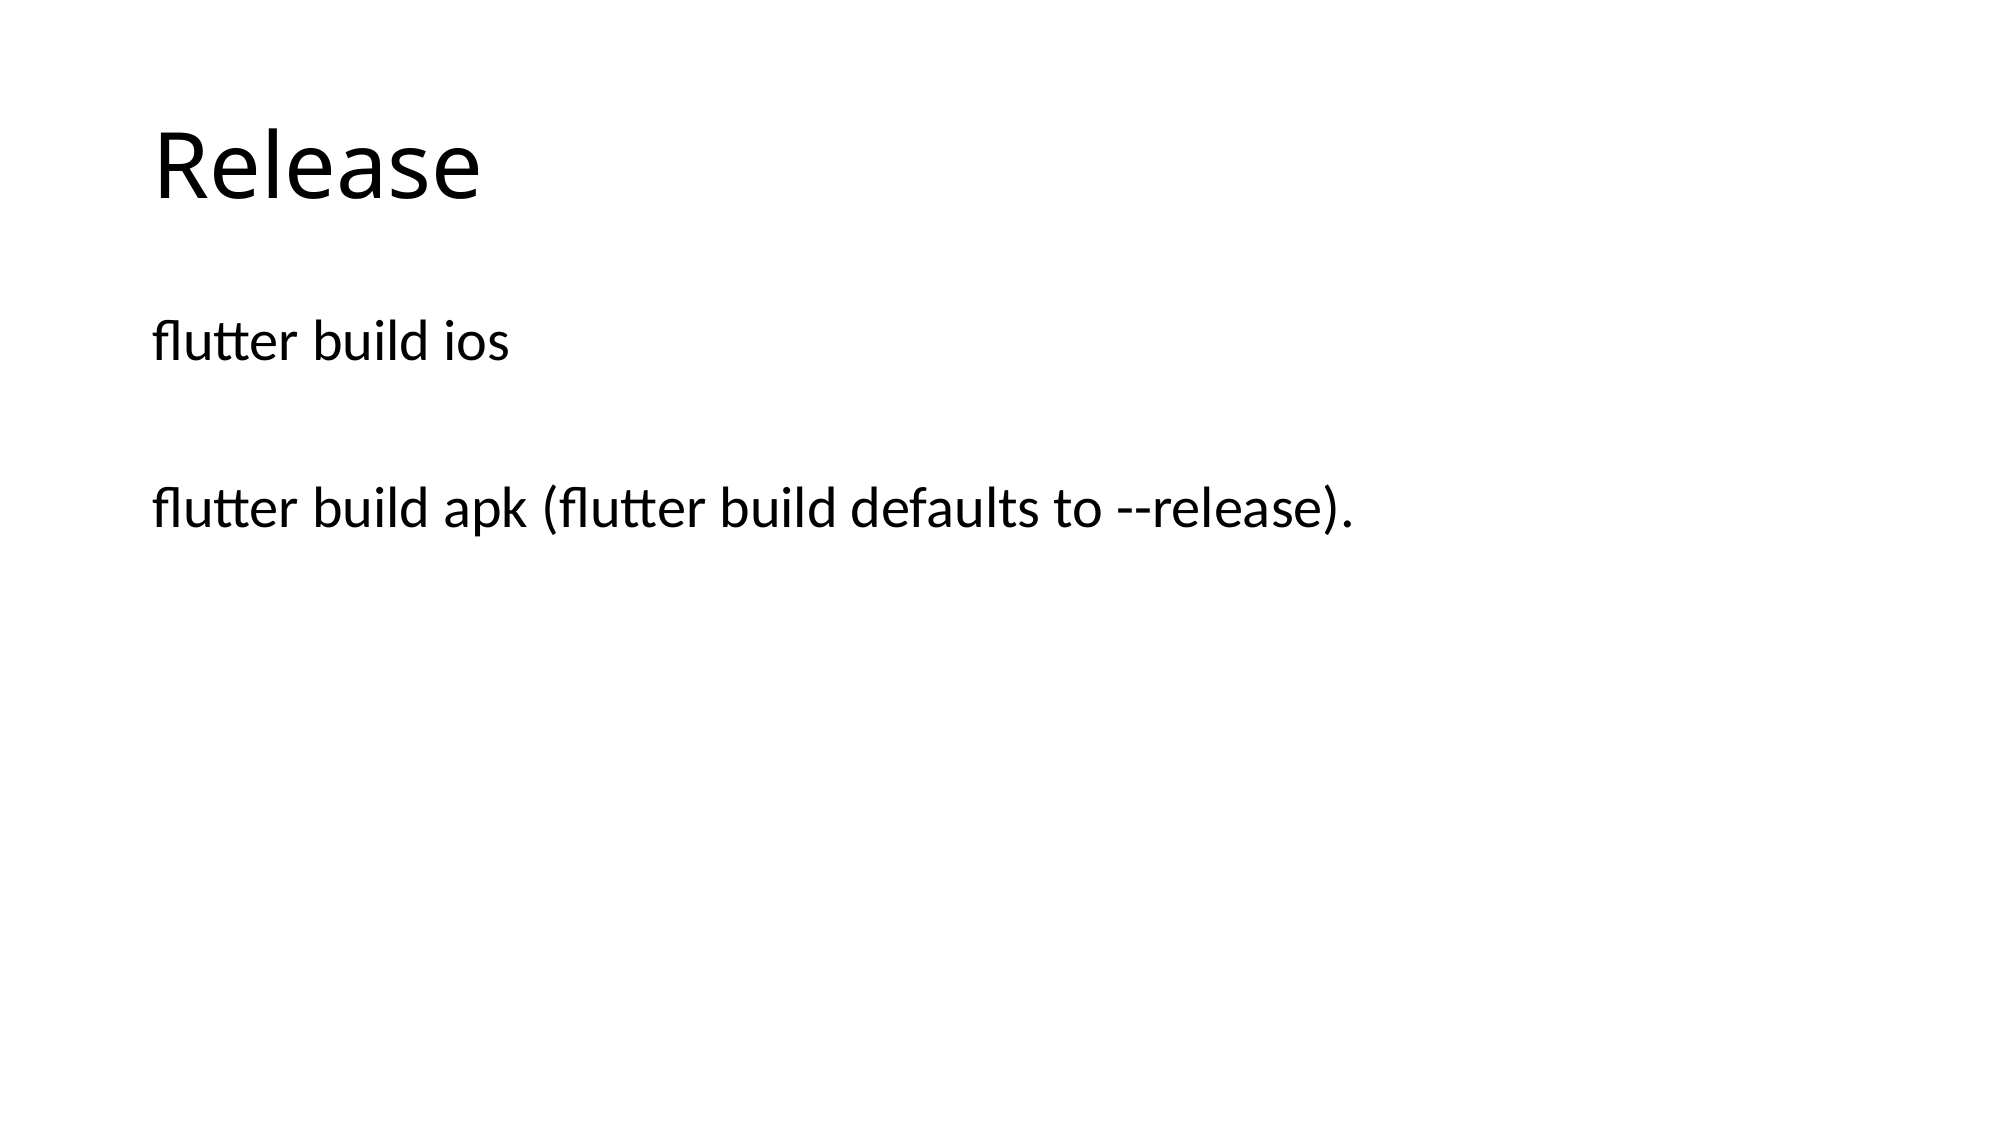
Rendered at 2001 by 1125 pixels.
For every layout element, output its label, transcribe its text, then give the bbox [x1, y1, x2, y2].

list flutter build ios flutter build apk (flutter build defaults to --release). [137, 302, 1863, 1016]
title Release [137, 59, 1863, 278]
